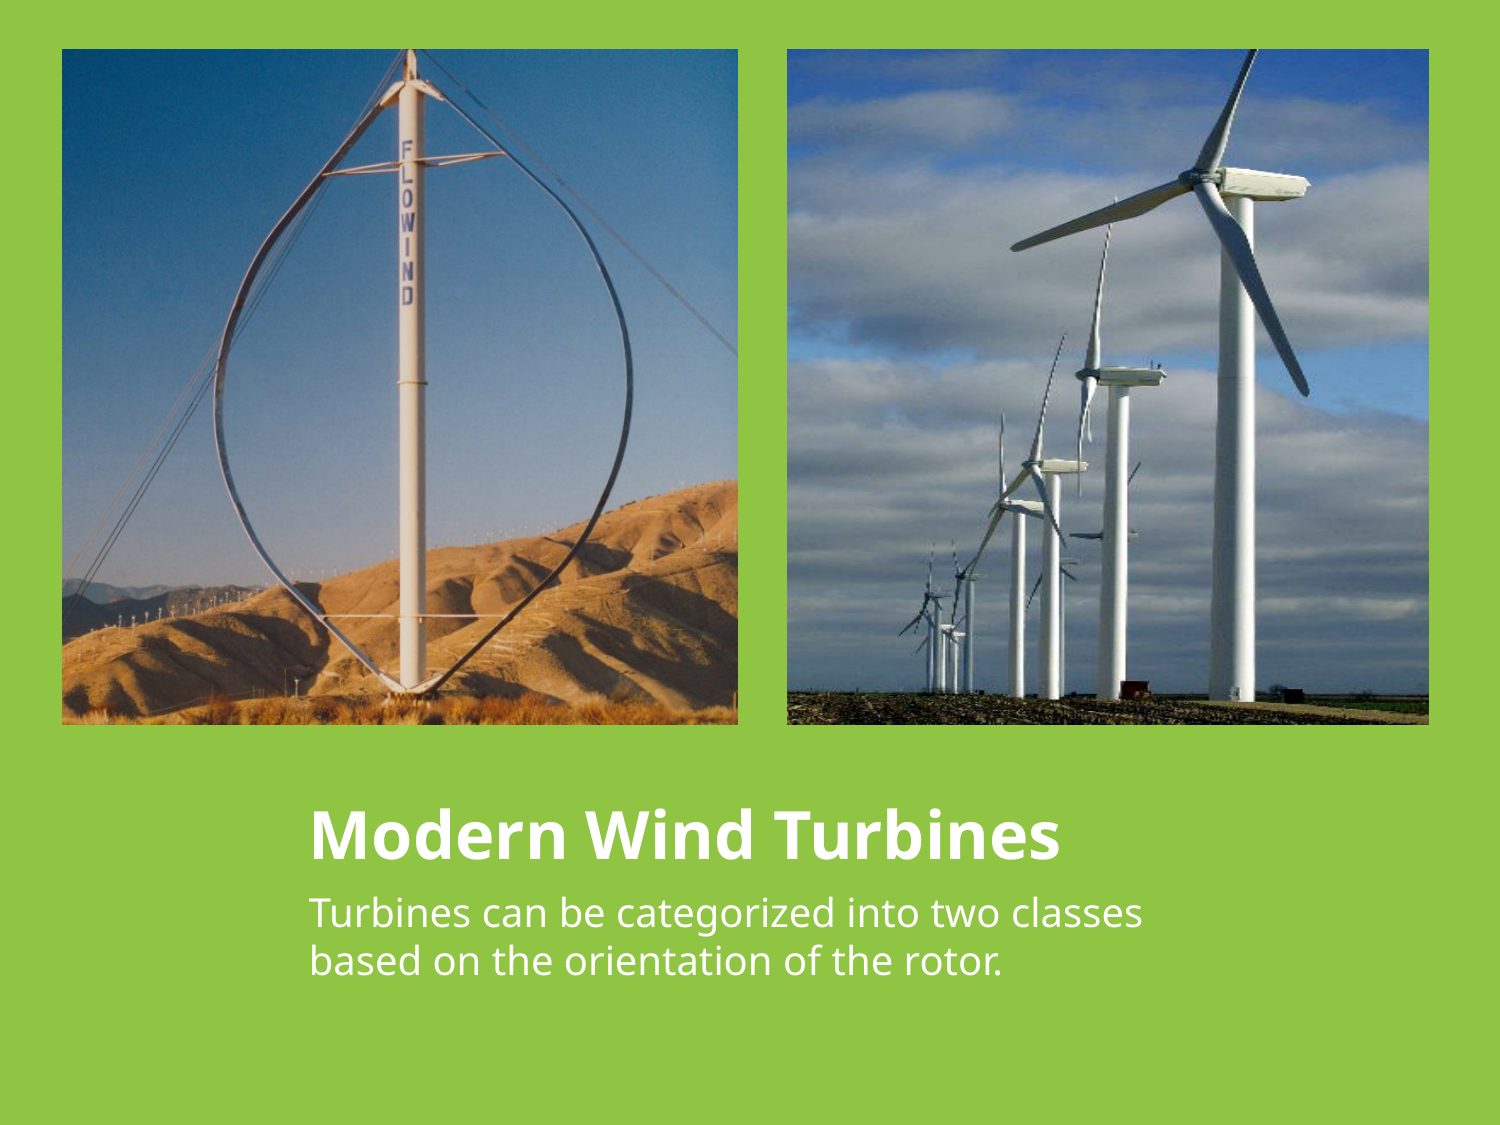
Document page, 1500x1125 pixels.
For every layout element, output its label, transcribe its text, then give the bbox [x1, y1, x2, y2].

title Modern Wind Turbines [294, 787, 1194, 880]
list Turbines can be categorized into two classes based on the orientation of the rotor. [294, 880, 1194, 1013]
picture [0, 0, 1500, 1125]
